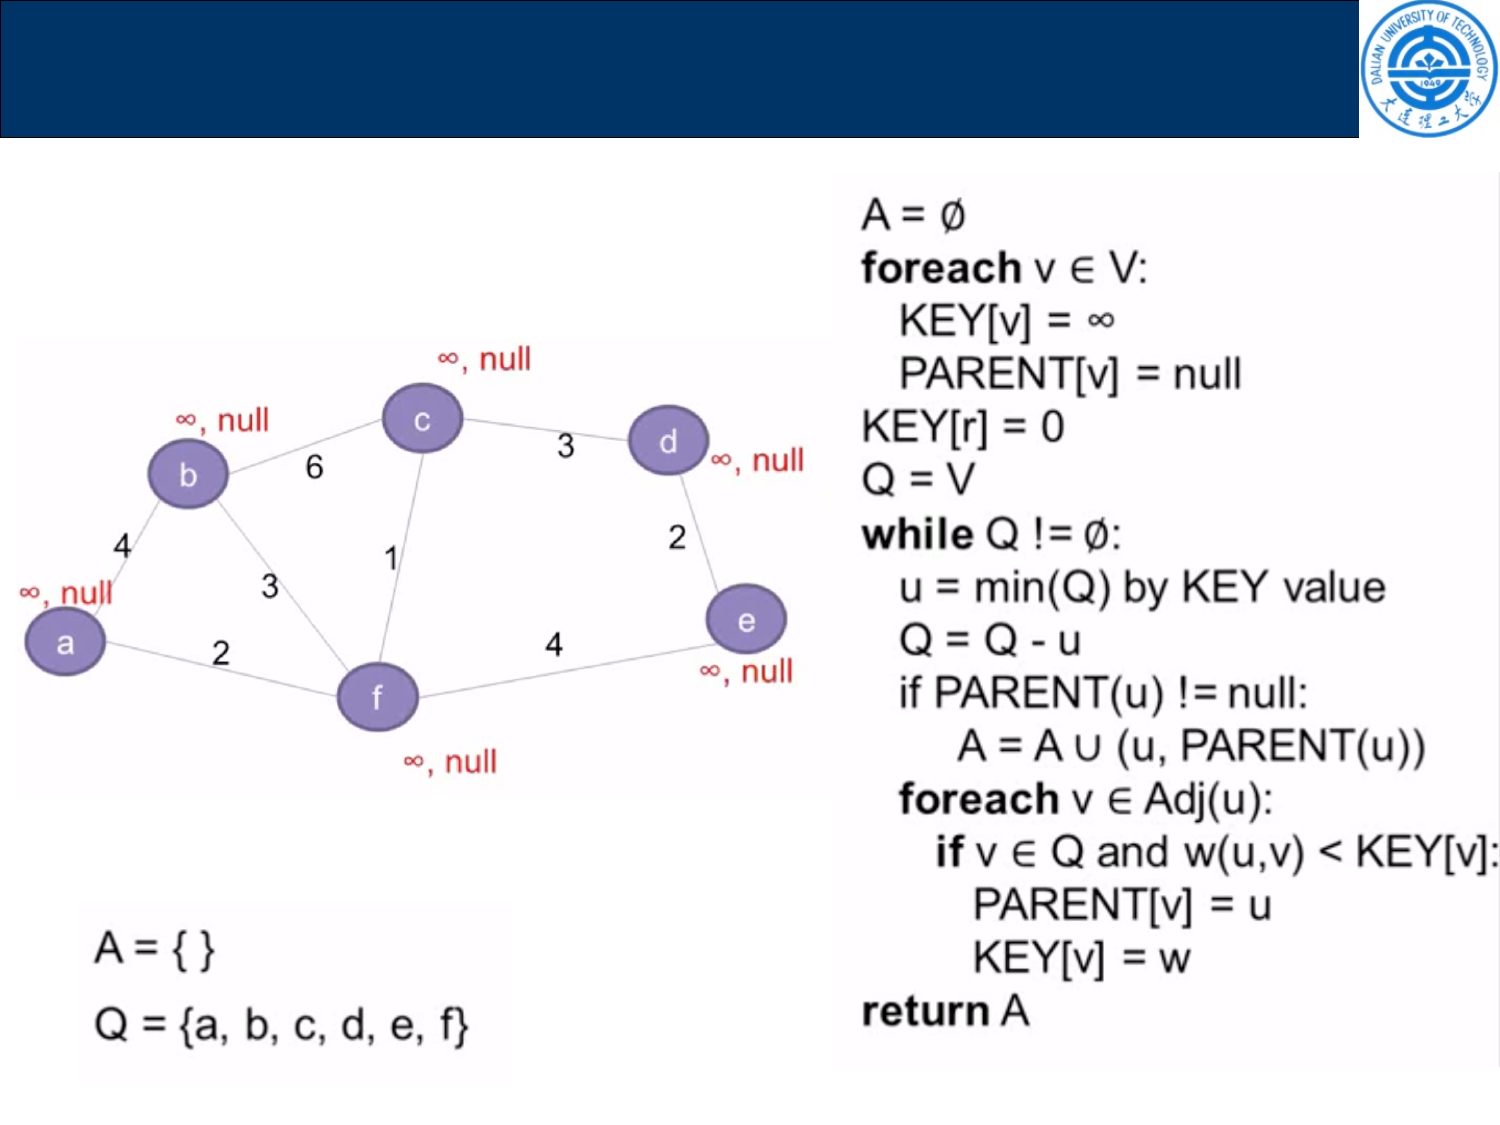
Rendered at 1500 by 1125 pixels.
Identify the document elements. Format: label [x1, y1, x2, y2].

picture [17, 172, 1500, 1088]
picture [1359, 0, 1500, 138]
picture [76, 904, 511, 1083]
